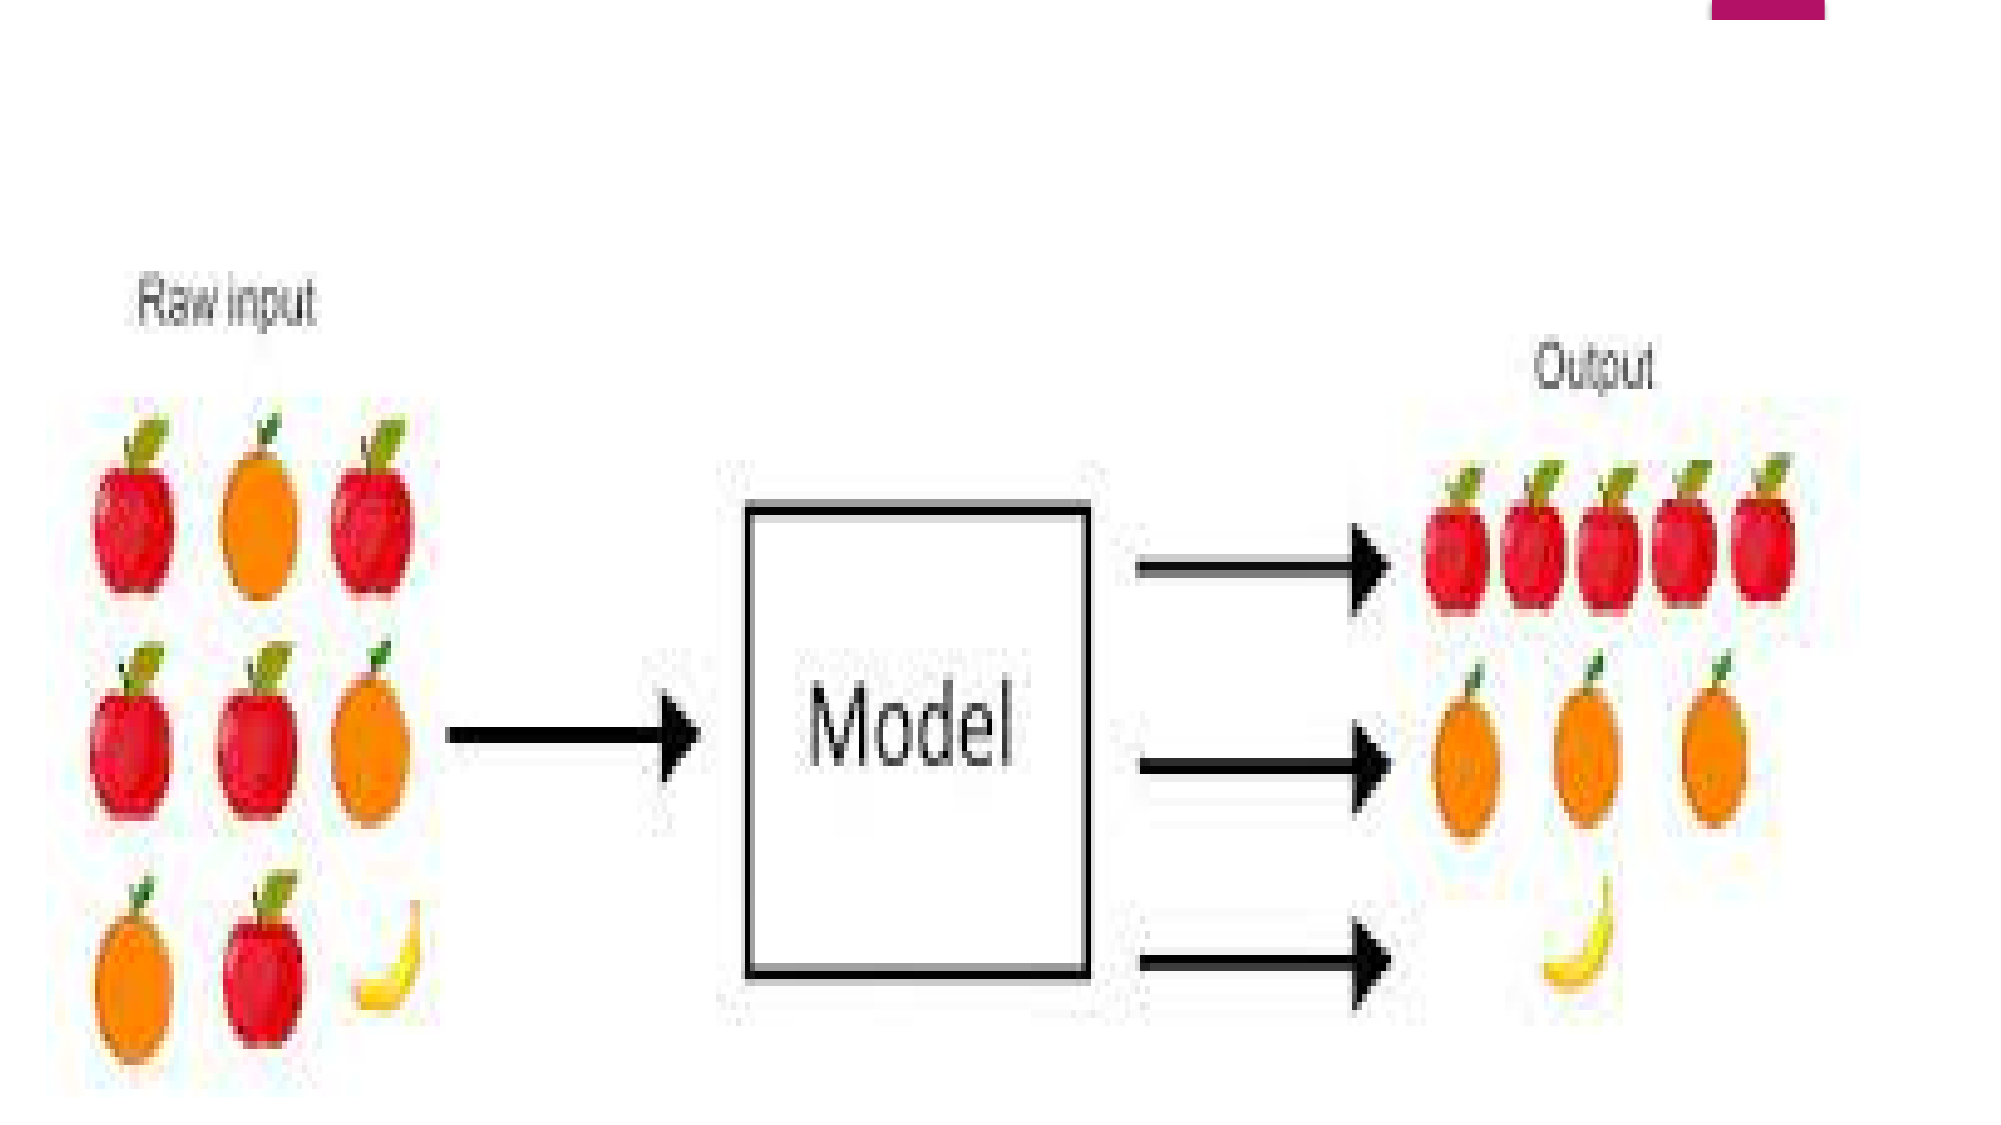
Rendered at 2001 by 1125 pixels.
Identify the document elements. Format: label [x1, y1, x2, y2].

picture [45, 20, 1861, 1097]
